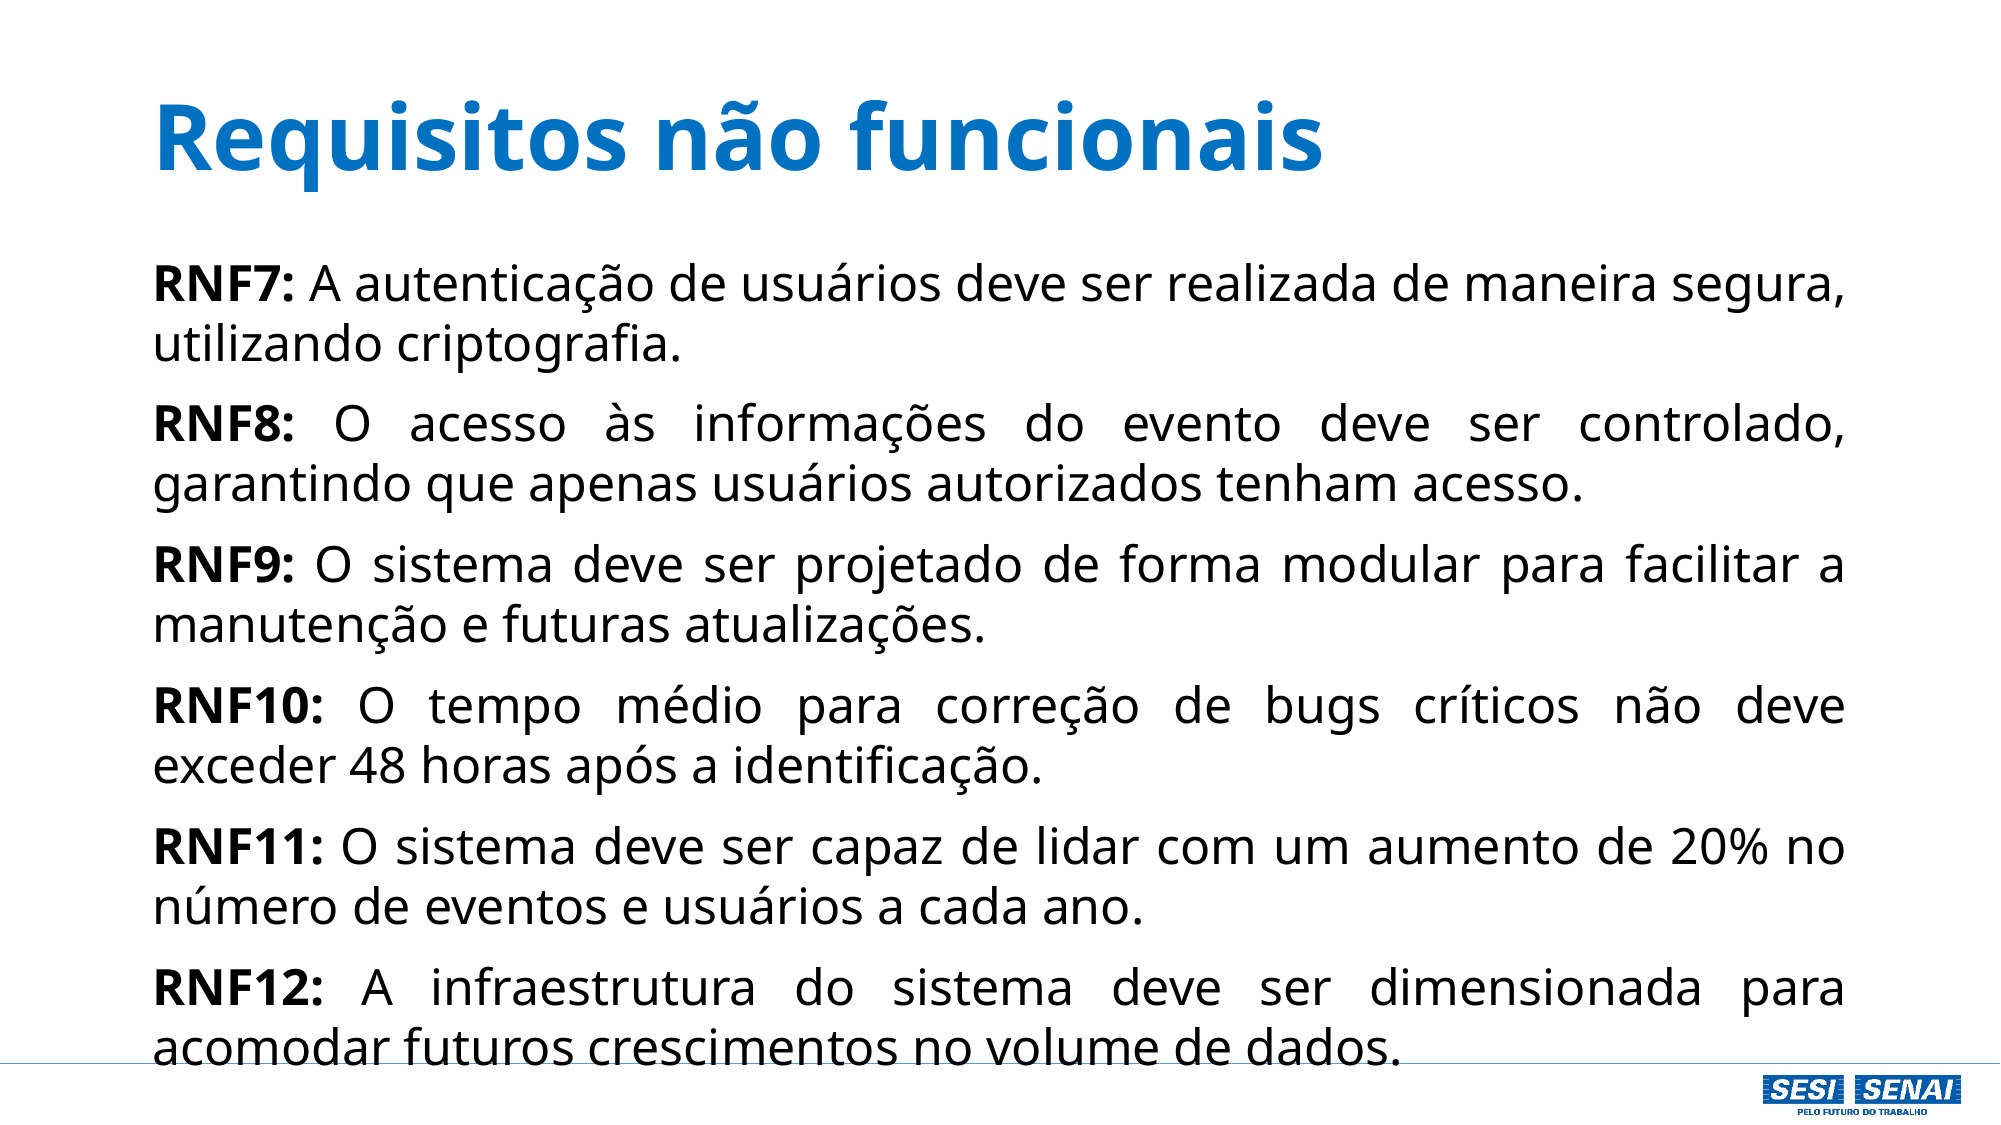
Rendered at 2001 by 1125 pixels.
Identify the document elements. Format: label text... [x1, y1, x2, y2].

list RNF7: A autenticação de usuários deve ser realizada de maneira segura, utilizando criptografia. RNF8: O acesso às informações do evento deve ser controlado, garantindo que apenas usuários autorizados tenham acesso. RNF9: O sistema deve ser projetado de forma modular para facilitar a manutenção e futuras atualizações. RNF10: O tempo médio para correção de bugs críticos não deve exceder 48 horas após a identificação. RNF11: O sistema deve ser capaz de lidar com um aumento de 20% no número de eventos e usuários a cada ano. RNF12: A infraestrutura do sistema deve ser dimensionada para acomodar futuros crescimentos no volume de dados. [137, 243, 1863, 1041]
title Requisitos não funcionais [137, 59, 1864, 208]
picture [1763, 1075, 1961, 1115]
